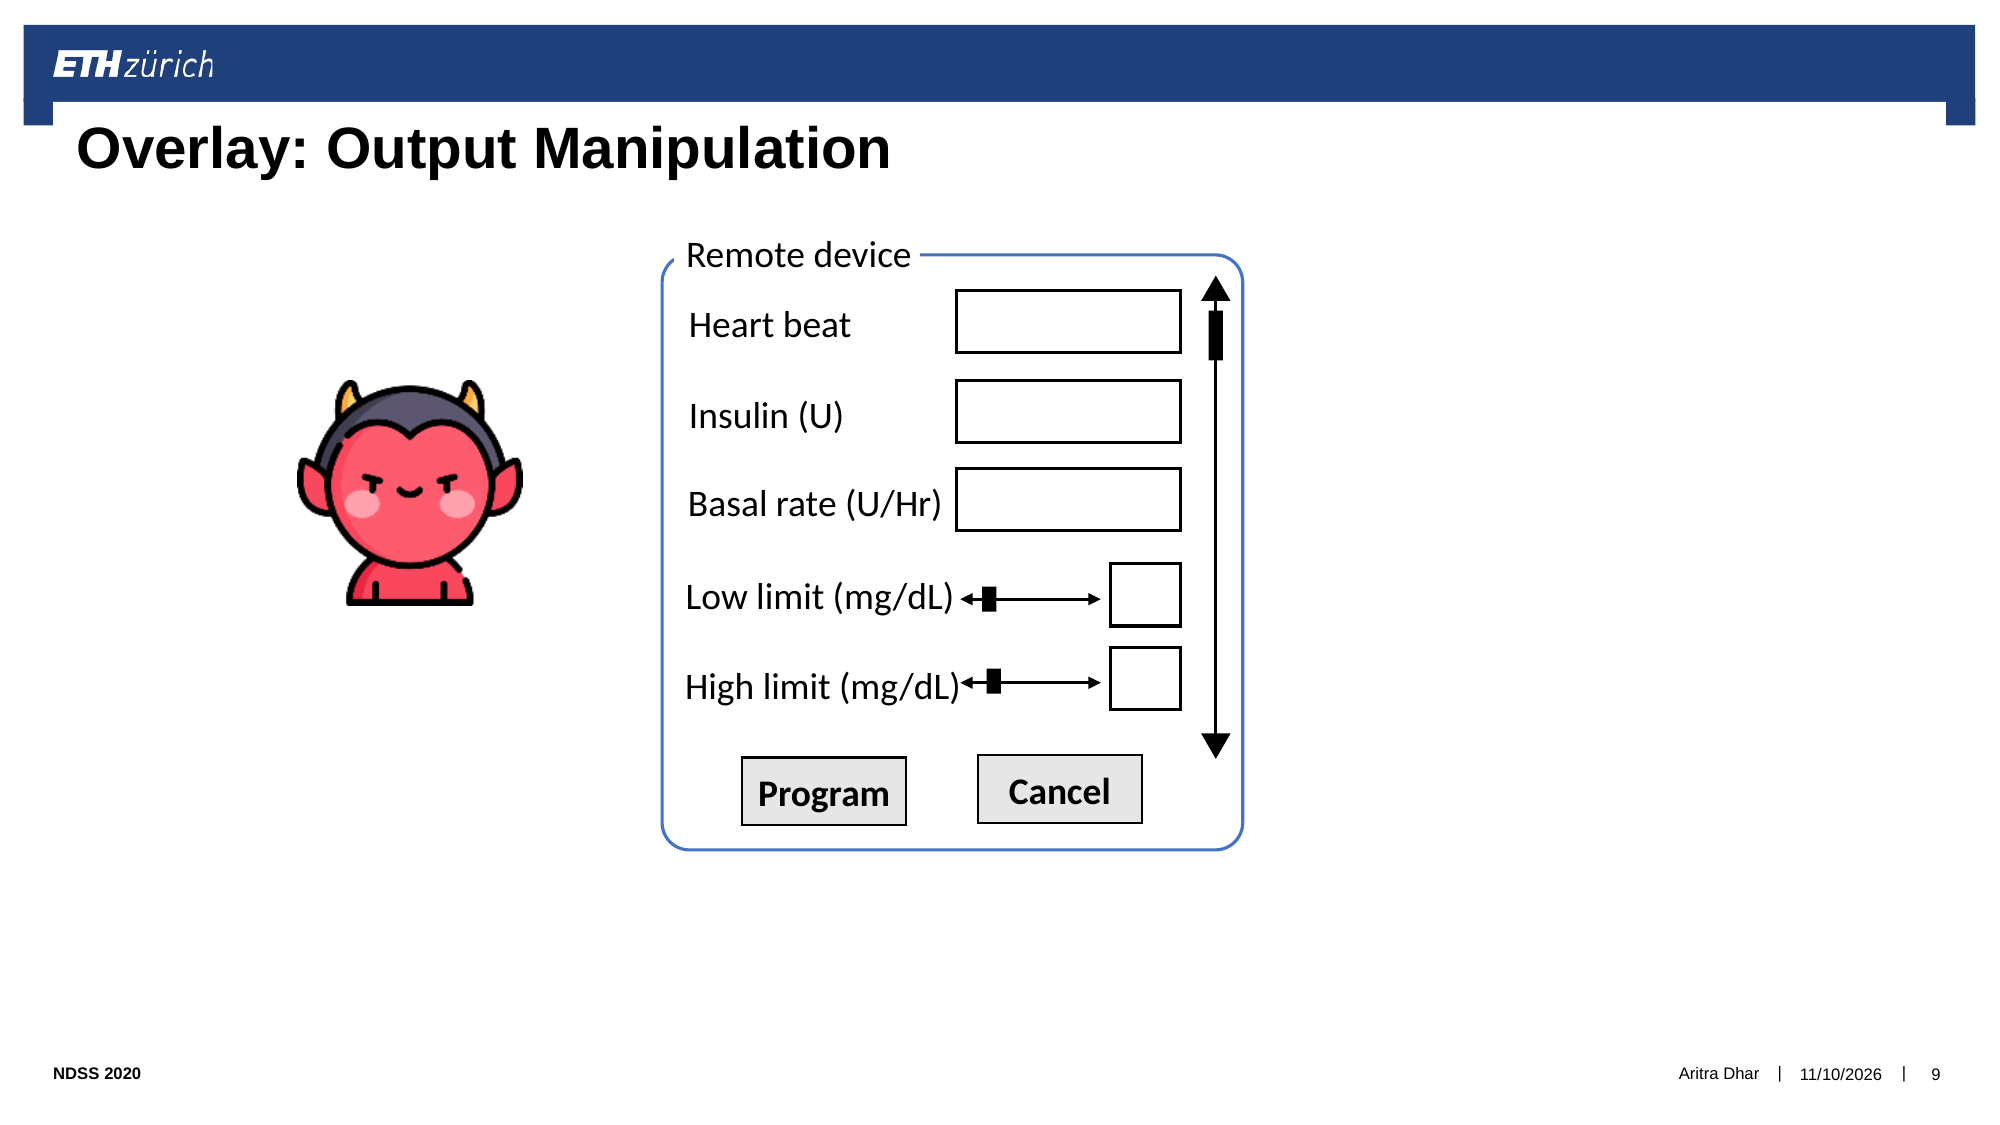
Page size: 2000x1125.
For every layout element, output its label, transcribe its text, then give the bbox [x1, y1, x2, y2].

footer Aritra Dhar [999, 1034, 1760, 1111]
slide_number 9 [1906, 1034, 1966, 1112]
picture [297, 380, 523, 606]
title Overlay: Output Manipulation [53, 101, 1946, 262]
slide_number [1790, 1034, 1892, 1112]
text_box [661, 222, 1243, 851]
